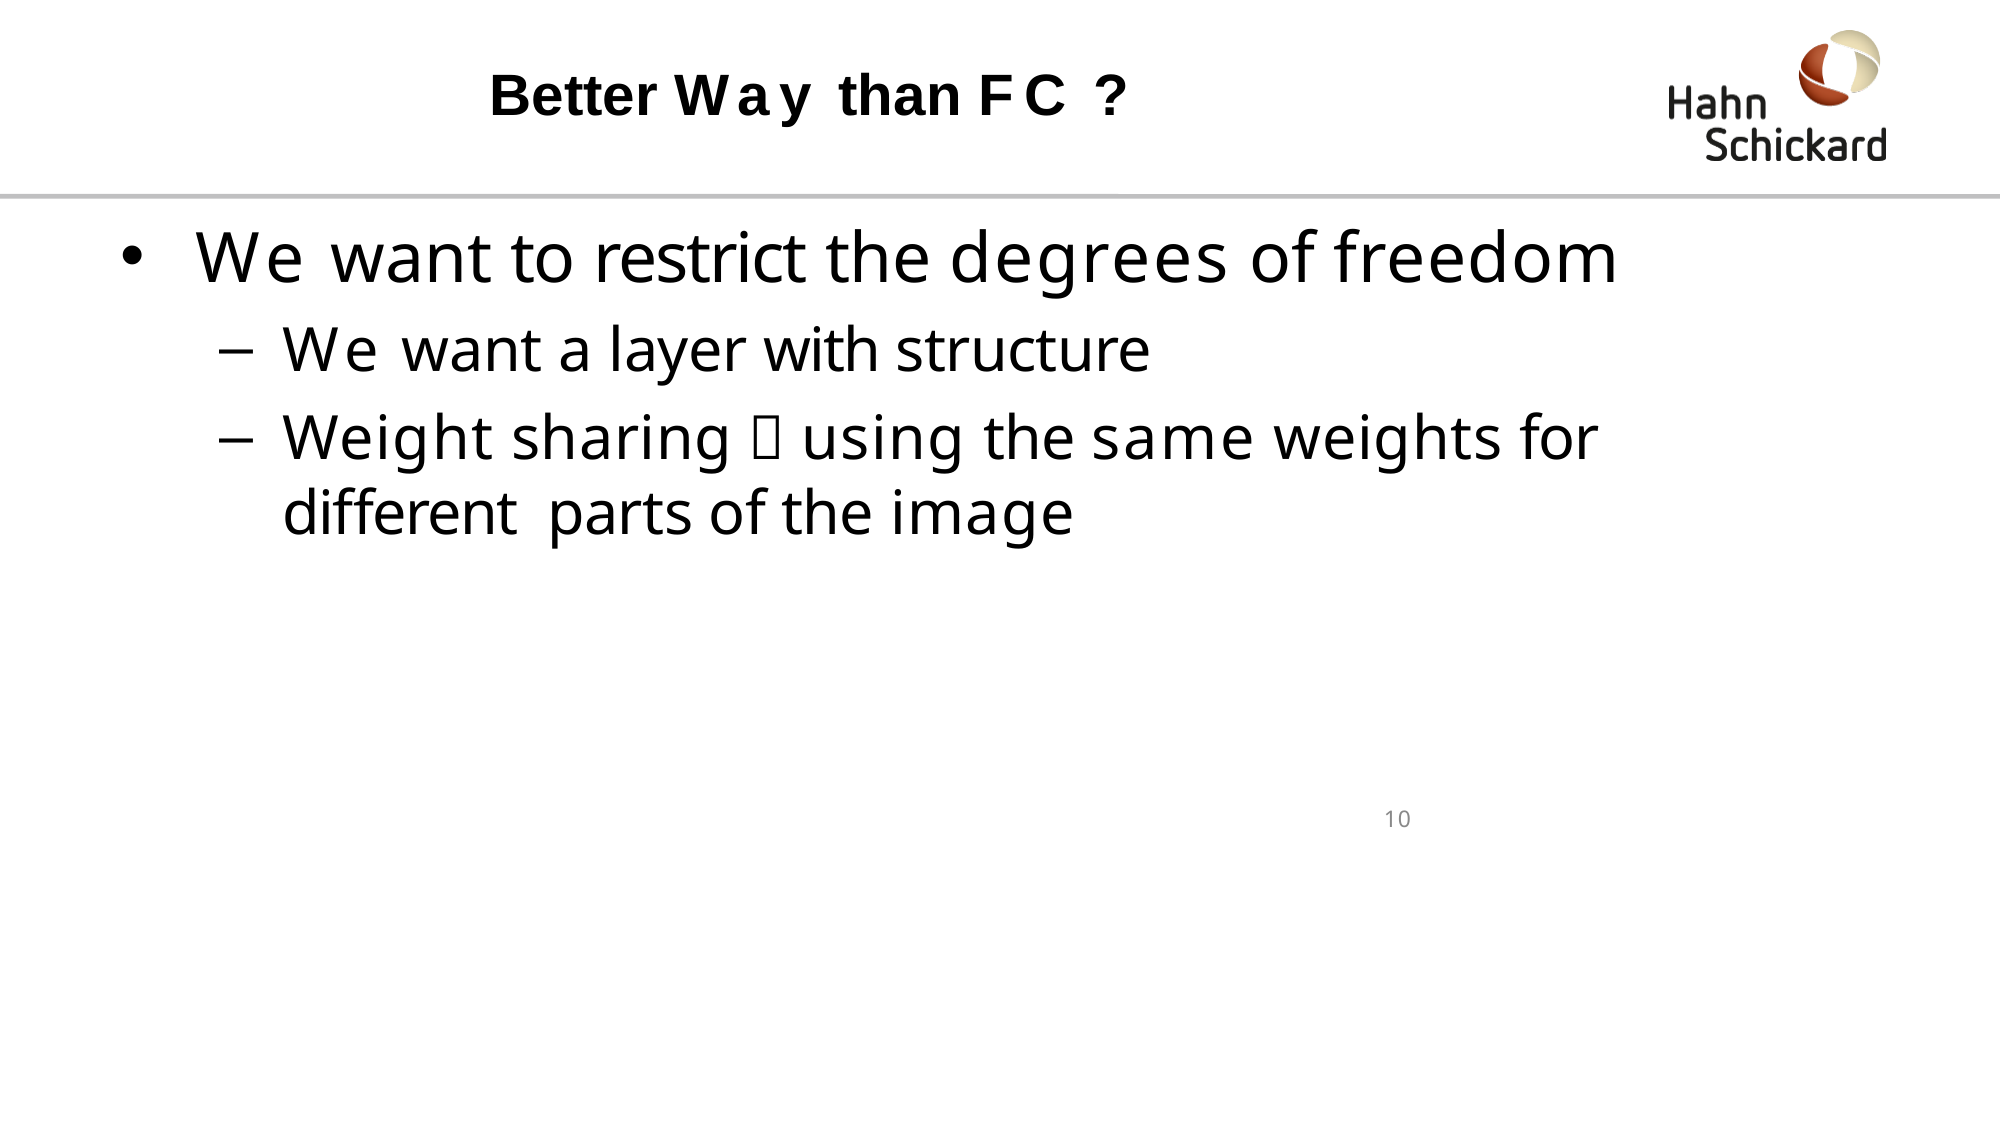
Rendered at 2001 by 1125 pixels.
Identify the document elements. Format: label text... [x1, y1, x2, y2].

title Better Way than FC ? [487, 0, 1513, 187]
text_box We want to restrict the degrees of freedom We want a layer with structure Weight sharing  using the same weights for different parts of the image [117, 194, 1788, 547]
picture [1669, 30, 1886, 161]
slide_number 10 [1377, 547, 1417, 1125]
